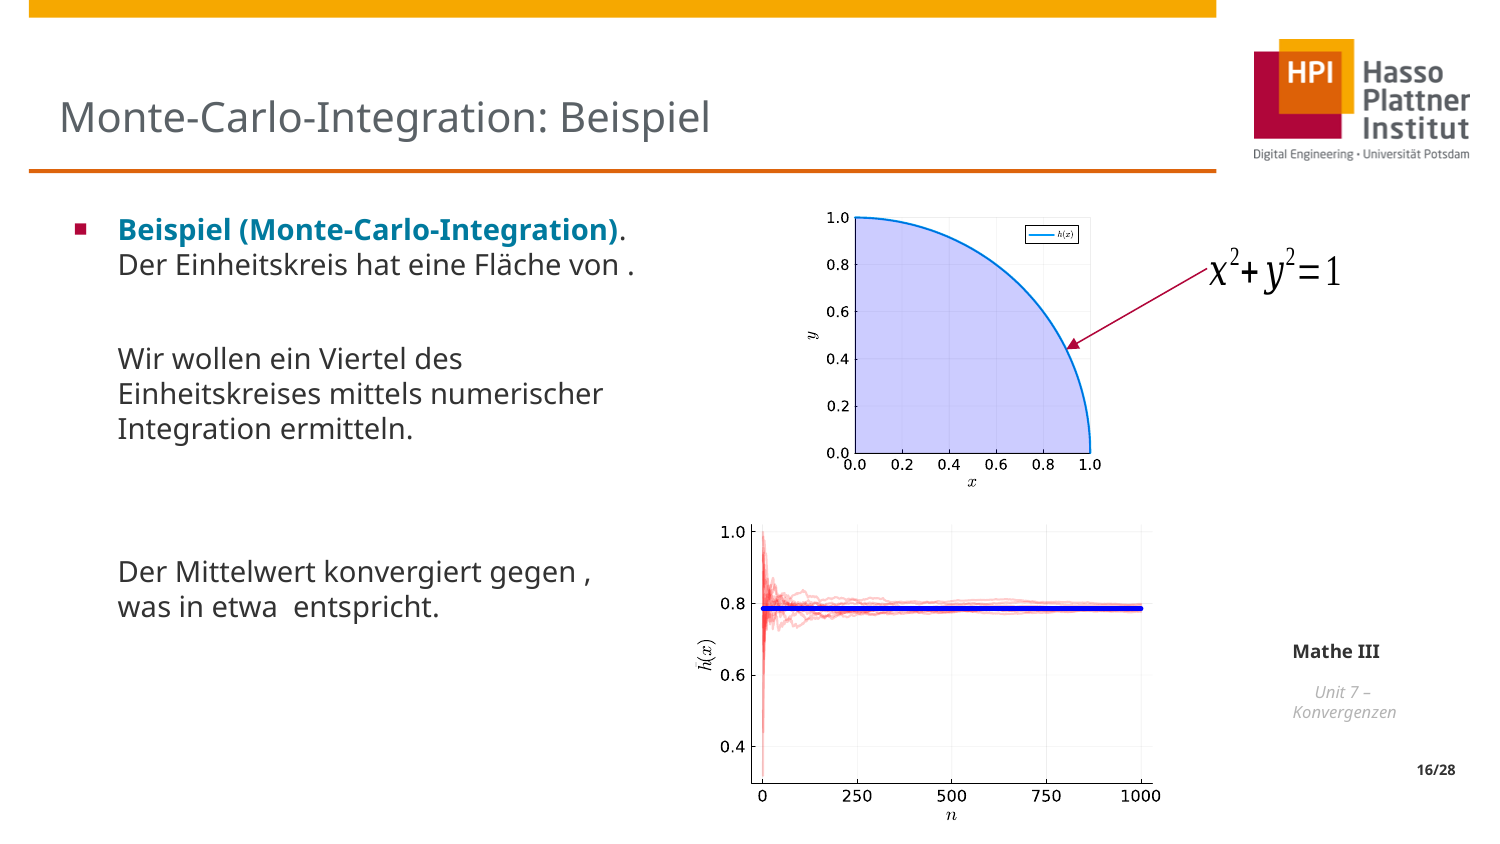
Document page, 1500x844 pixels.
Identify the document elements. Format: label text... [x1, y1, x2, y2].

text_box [694, 515, 1162, 827]
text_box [1025, 225, 1079, 245]
title Monte-Carlo-Integration: Beispiel [58, 17, 1187, 170]
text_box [807, 211, 1101, 487]
text_box [738, 209, 1164, 493]
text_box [854, 217, 1091, 454]
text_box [1065, 268, 1208, 350]
picture [1254, 39, 1470, 161]
